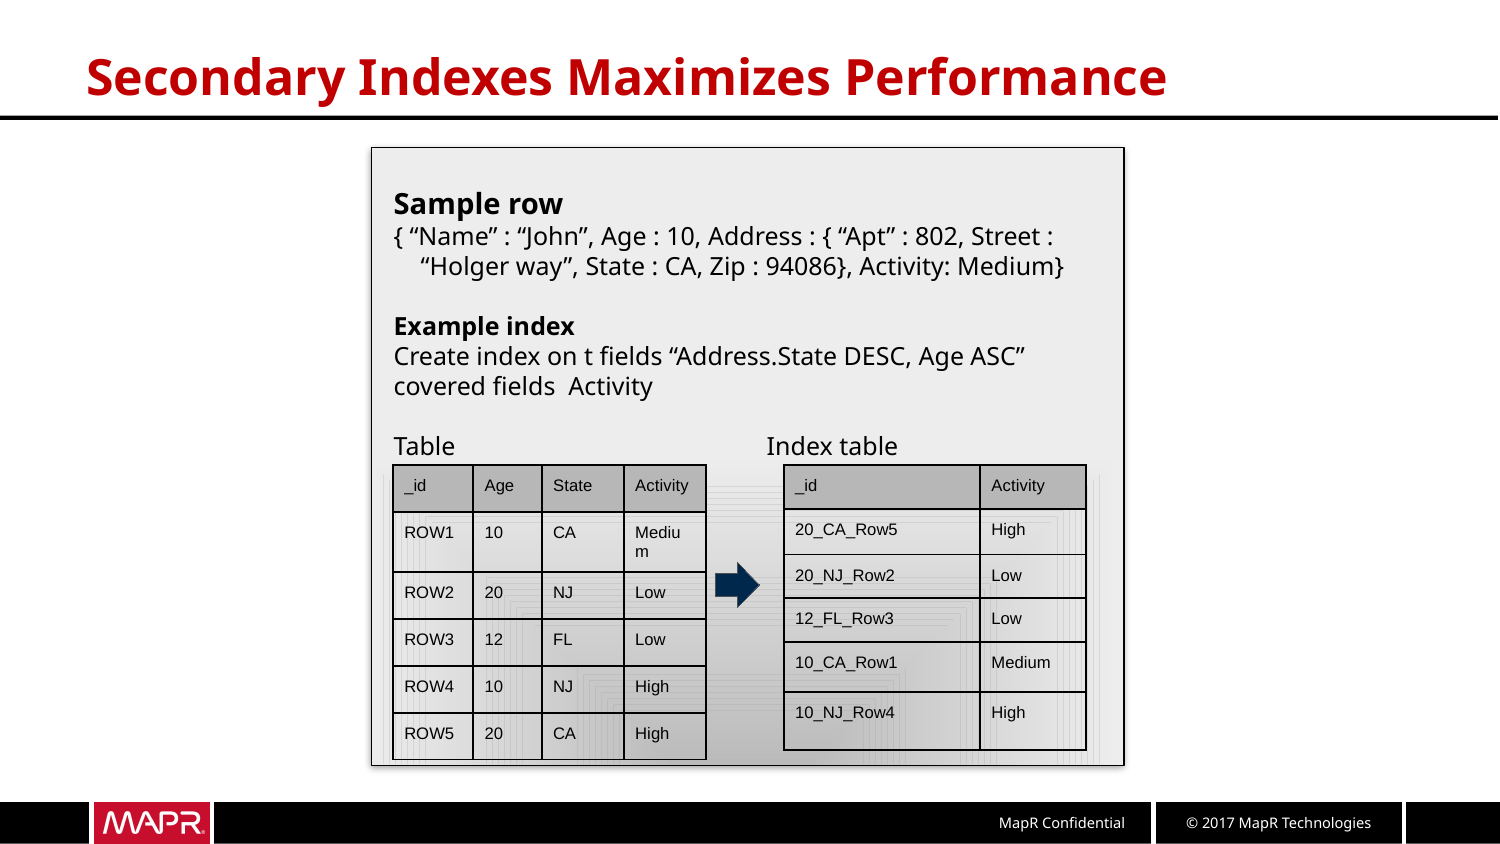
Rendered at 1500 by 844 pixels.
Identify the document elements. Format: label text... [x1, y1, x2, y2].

picture [94, 802, 210, 844]
text_box Secondary Indexes Maximizes Performance [75, 34, 1485, 117]
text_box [371, 147, 1125, 766]
